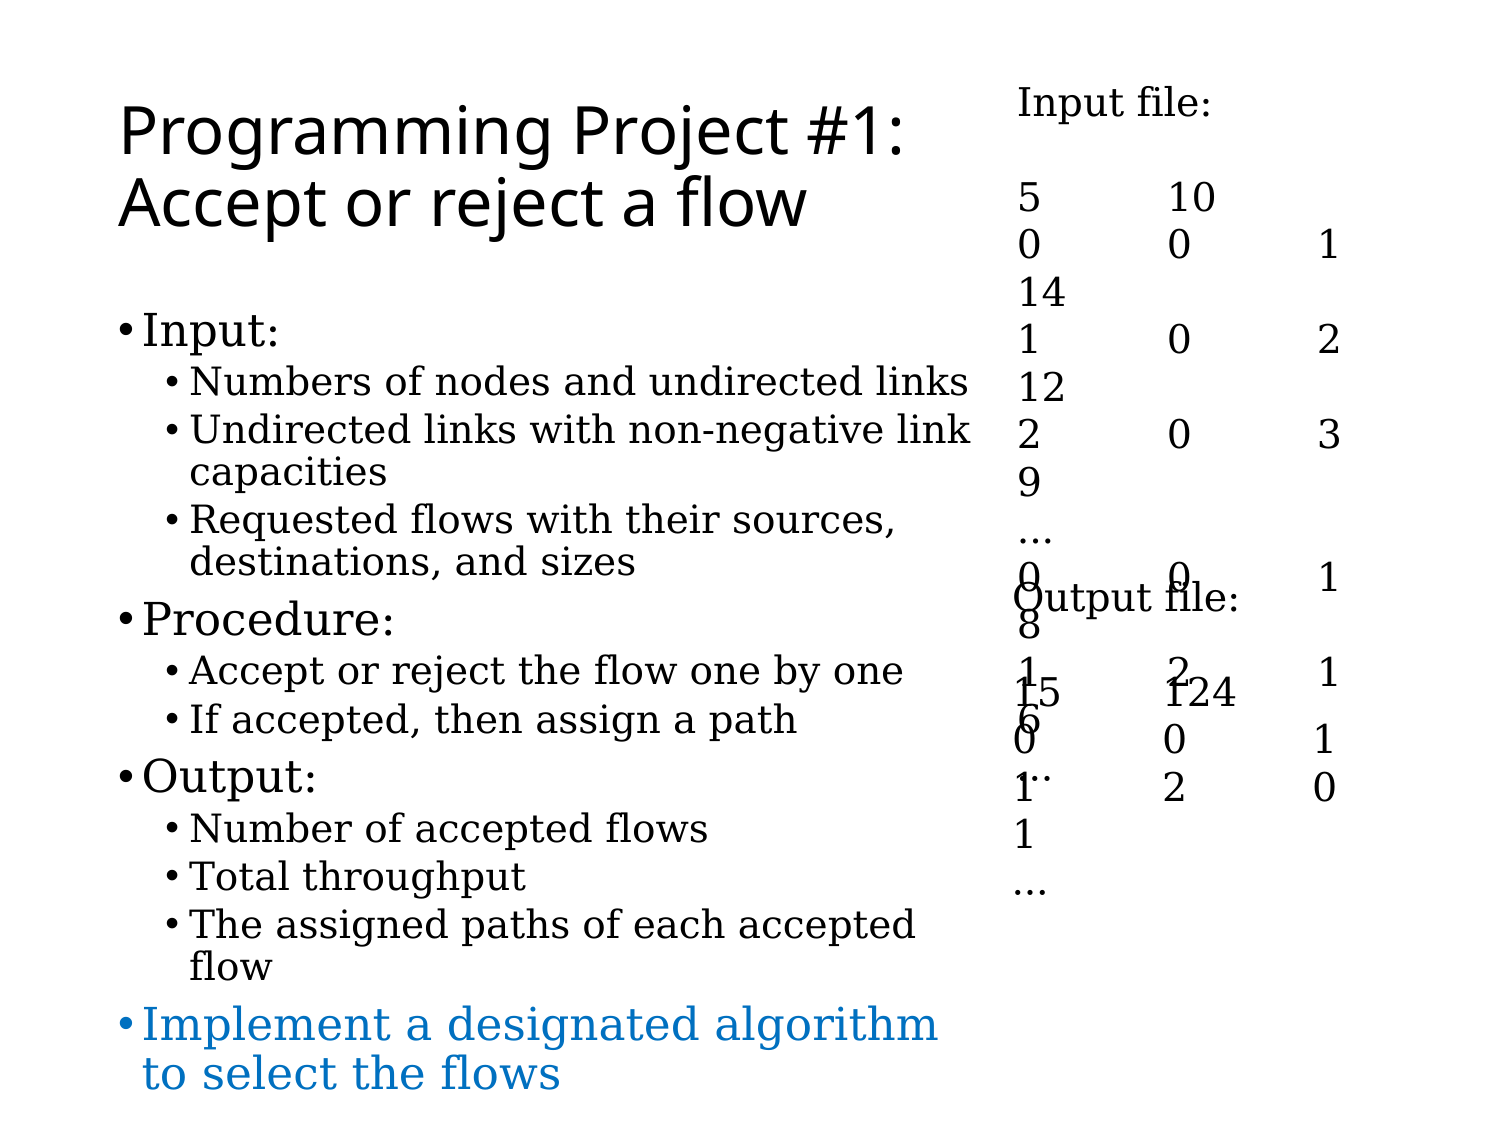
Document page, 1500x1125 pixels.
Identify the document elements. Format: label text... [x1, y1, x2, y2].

text_box Output file: 15 124 0 0 1 1 2 0 1 … [997, 564, 1500, 912]
text_box Input file: 5 10 0 0 1 14 1 0 2 12 2 0 3 9 ... 0 0 1 8 1 2 1 6 … [927, 69, 1483, 797]
text_box Input: Numbers of nodes and undirected links Undirected links with non-negative link capacities Requested flows with their sources, destinations, and sizes Procedure: Accept or reject the flow one by one If accepted, then assign a path Output: Number of accepted flows Total throughput The assigned paths of each accepted flow Implement a designated algorithm to select the flows [103, 299, 1010, 1125]
title Programming Project #1: Accept or reject a flow [103, 59, 1397, 278]
